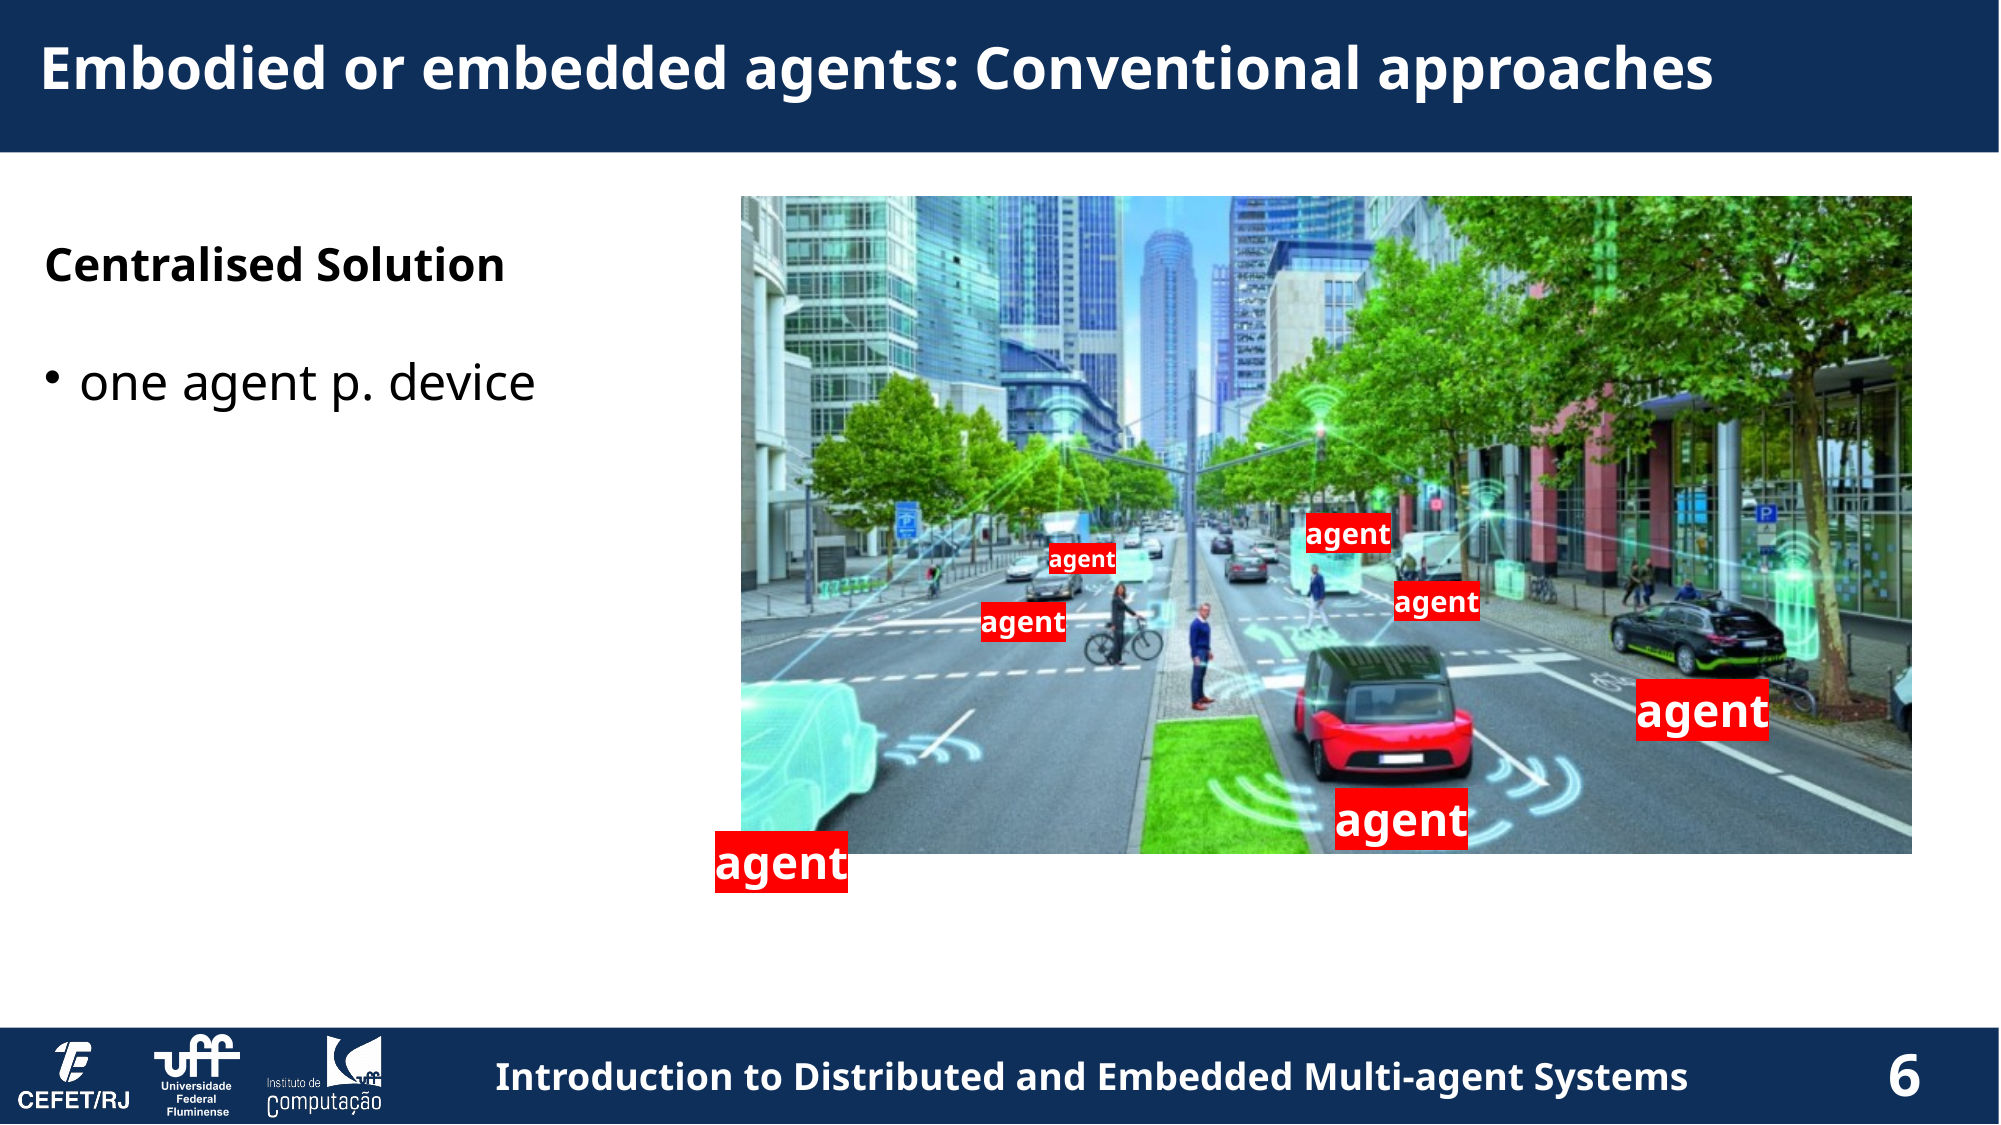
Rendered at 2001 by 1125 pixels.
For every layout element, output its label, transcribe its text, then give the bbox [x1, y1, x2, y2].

picture [741, 196, 1912, 855]
picture [265, 1033, 383, 1118]
picture [153, 1033, 241, 1121]
text_box Embodied or embedded agents: Conventional approaches [25, 23, 1998, 116]
text_box agent [632, 826, 943, 897]
text_box Centralised Solution one agent p. device [29, 228, 632, 943]
picture [18, 1021, 129, 1125]
